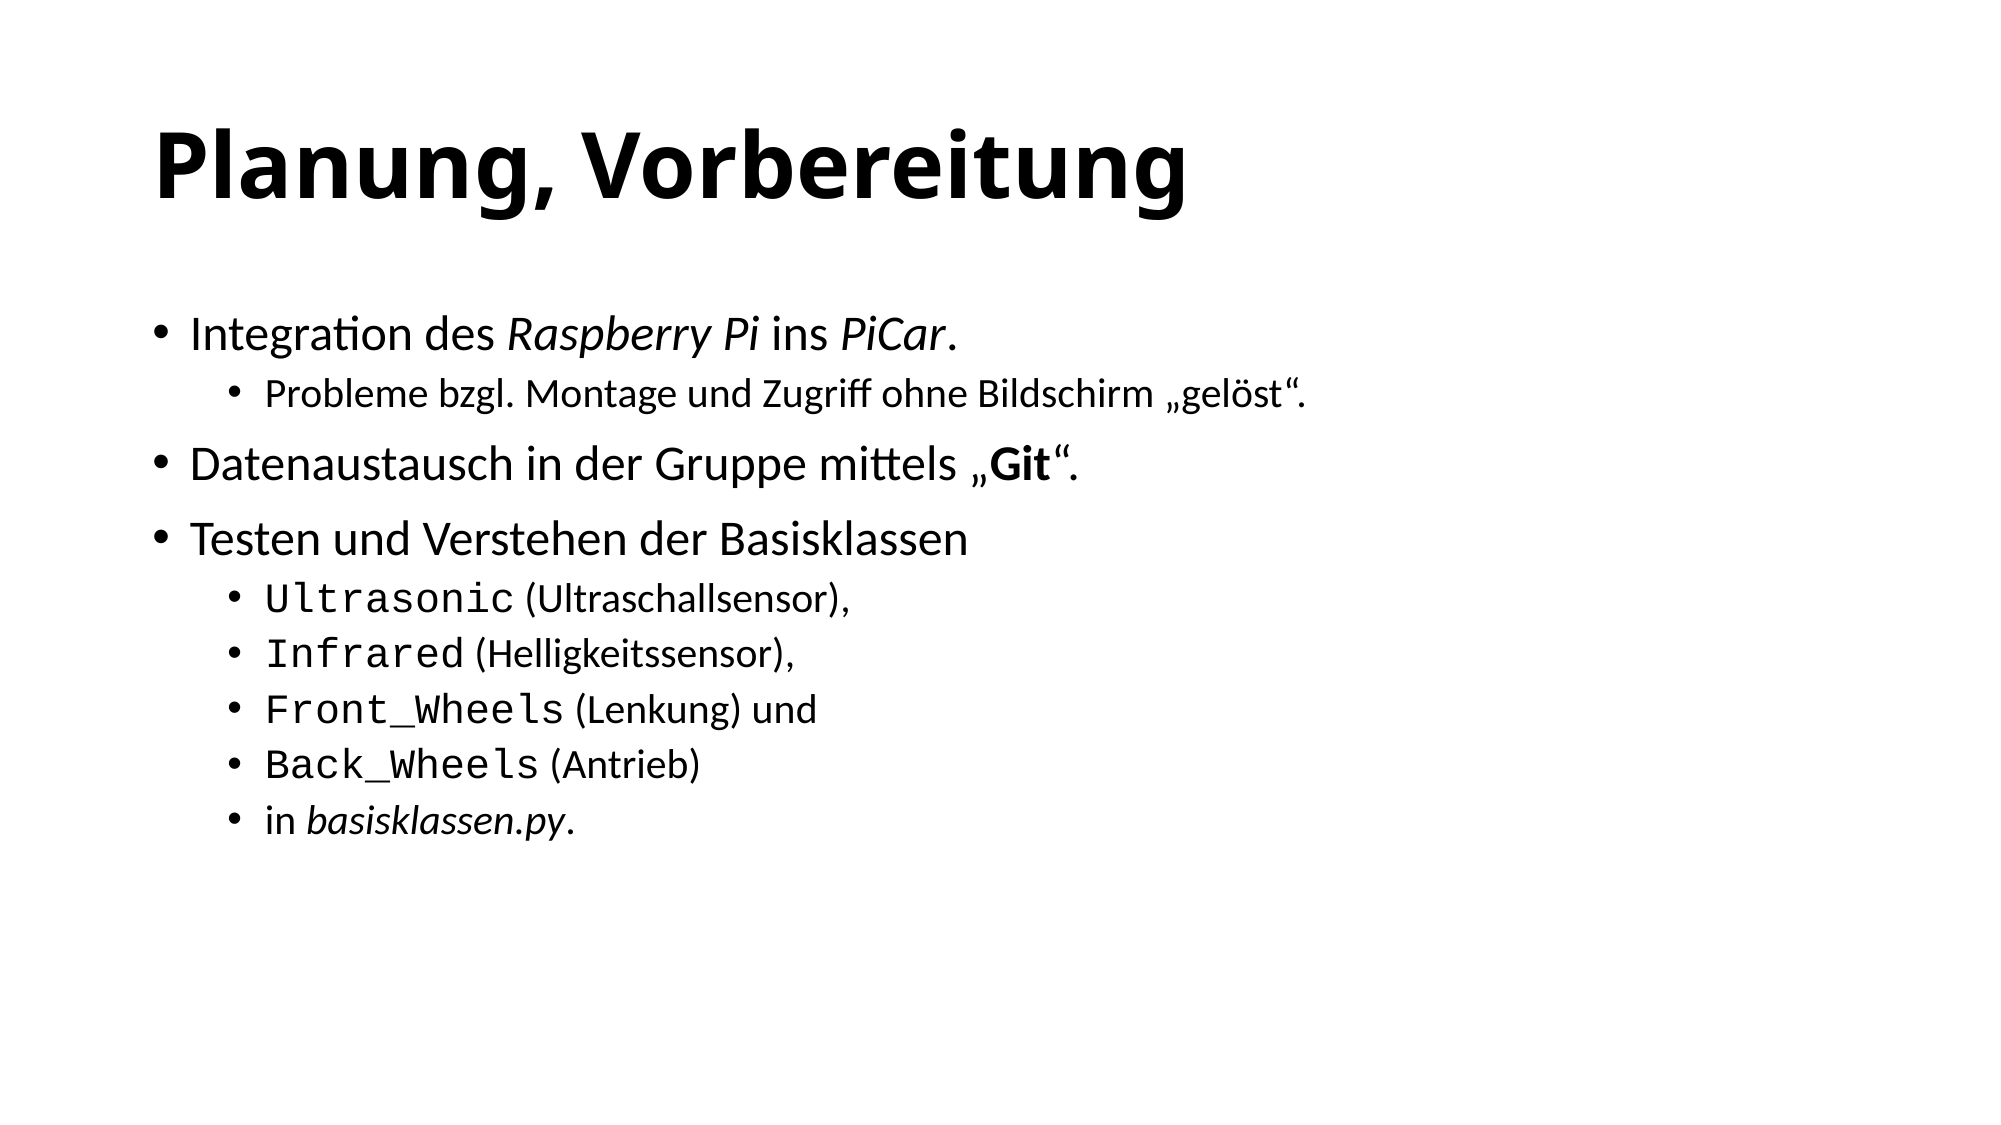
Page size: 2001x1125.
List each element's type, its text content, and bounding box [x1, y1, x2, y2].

list Integration des Raspberry Pi ins PiCar. Probleme bzgl. Montage und Zugriff ohne Bildschirm „gelöst“. Datenaustausch in der Gruppe mittels „Git“. Testen und Verstehen der Basisklassen Ultrasonic (Ultraschallsensor), Infrared (Helligkeitssensor), Front_Wheels (Lenkung) und Back_Wheels (Antrieb) in basisklassen.py. [137, 299, 1863, 1014]
title Planung, Vorbereitung [137, 59, 1863, 278]
